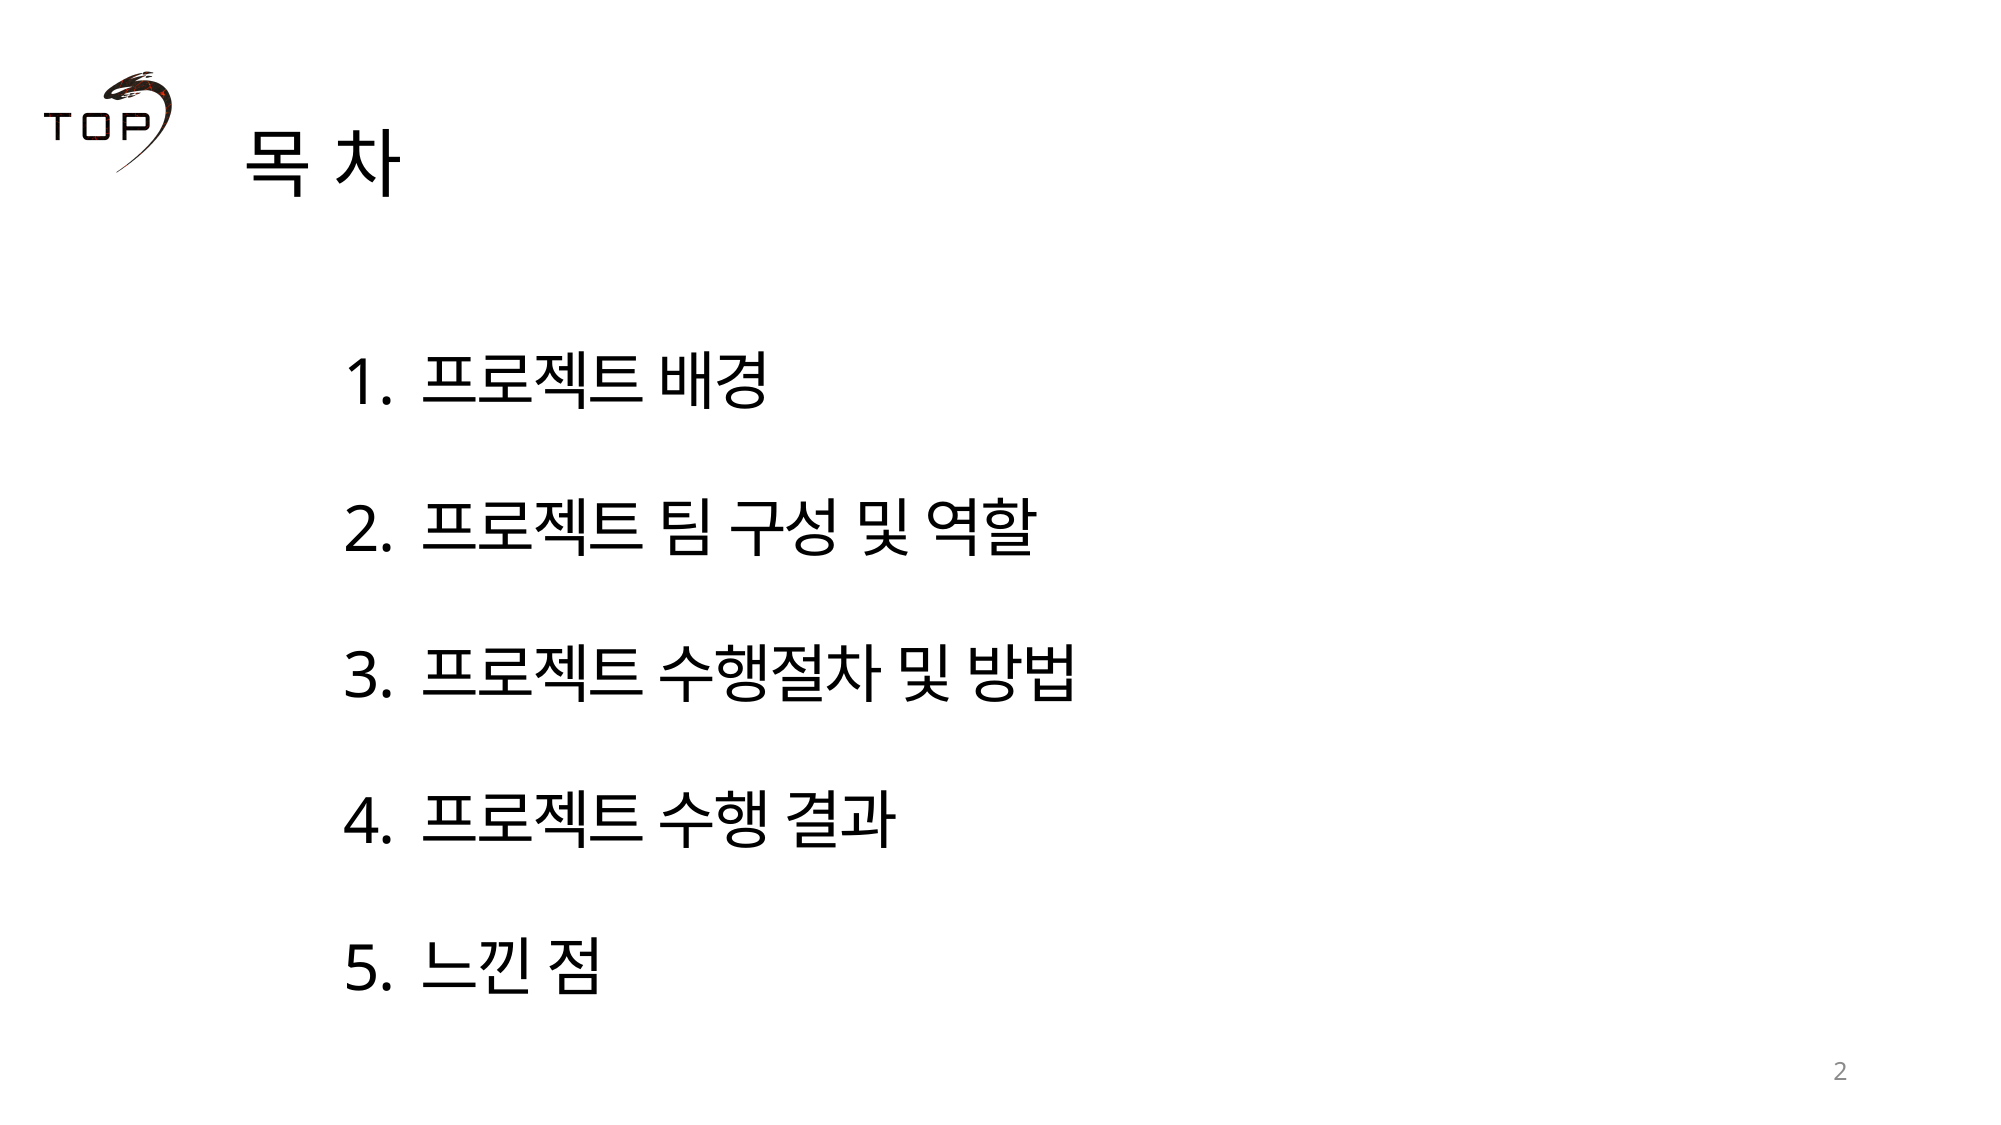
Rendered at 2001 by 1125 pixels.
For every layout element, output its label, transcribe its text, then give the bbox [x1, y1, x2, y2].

title 목 차 [228, 72, 1645, 261]
slide_number 2 [1412, 1042, 1863, 1103]
list 프로젝트 배경 프로젝트 팀 구성 및 역할 프로젝트 수행절차 및 방법 프로젝트 수행 결과 느낀 점 [328, 295, 1721, 1014]
picture [0, 0, 207, 207]
